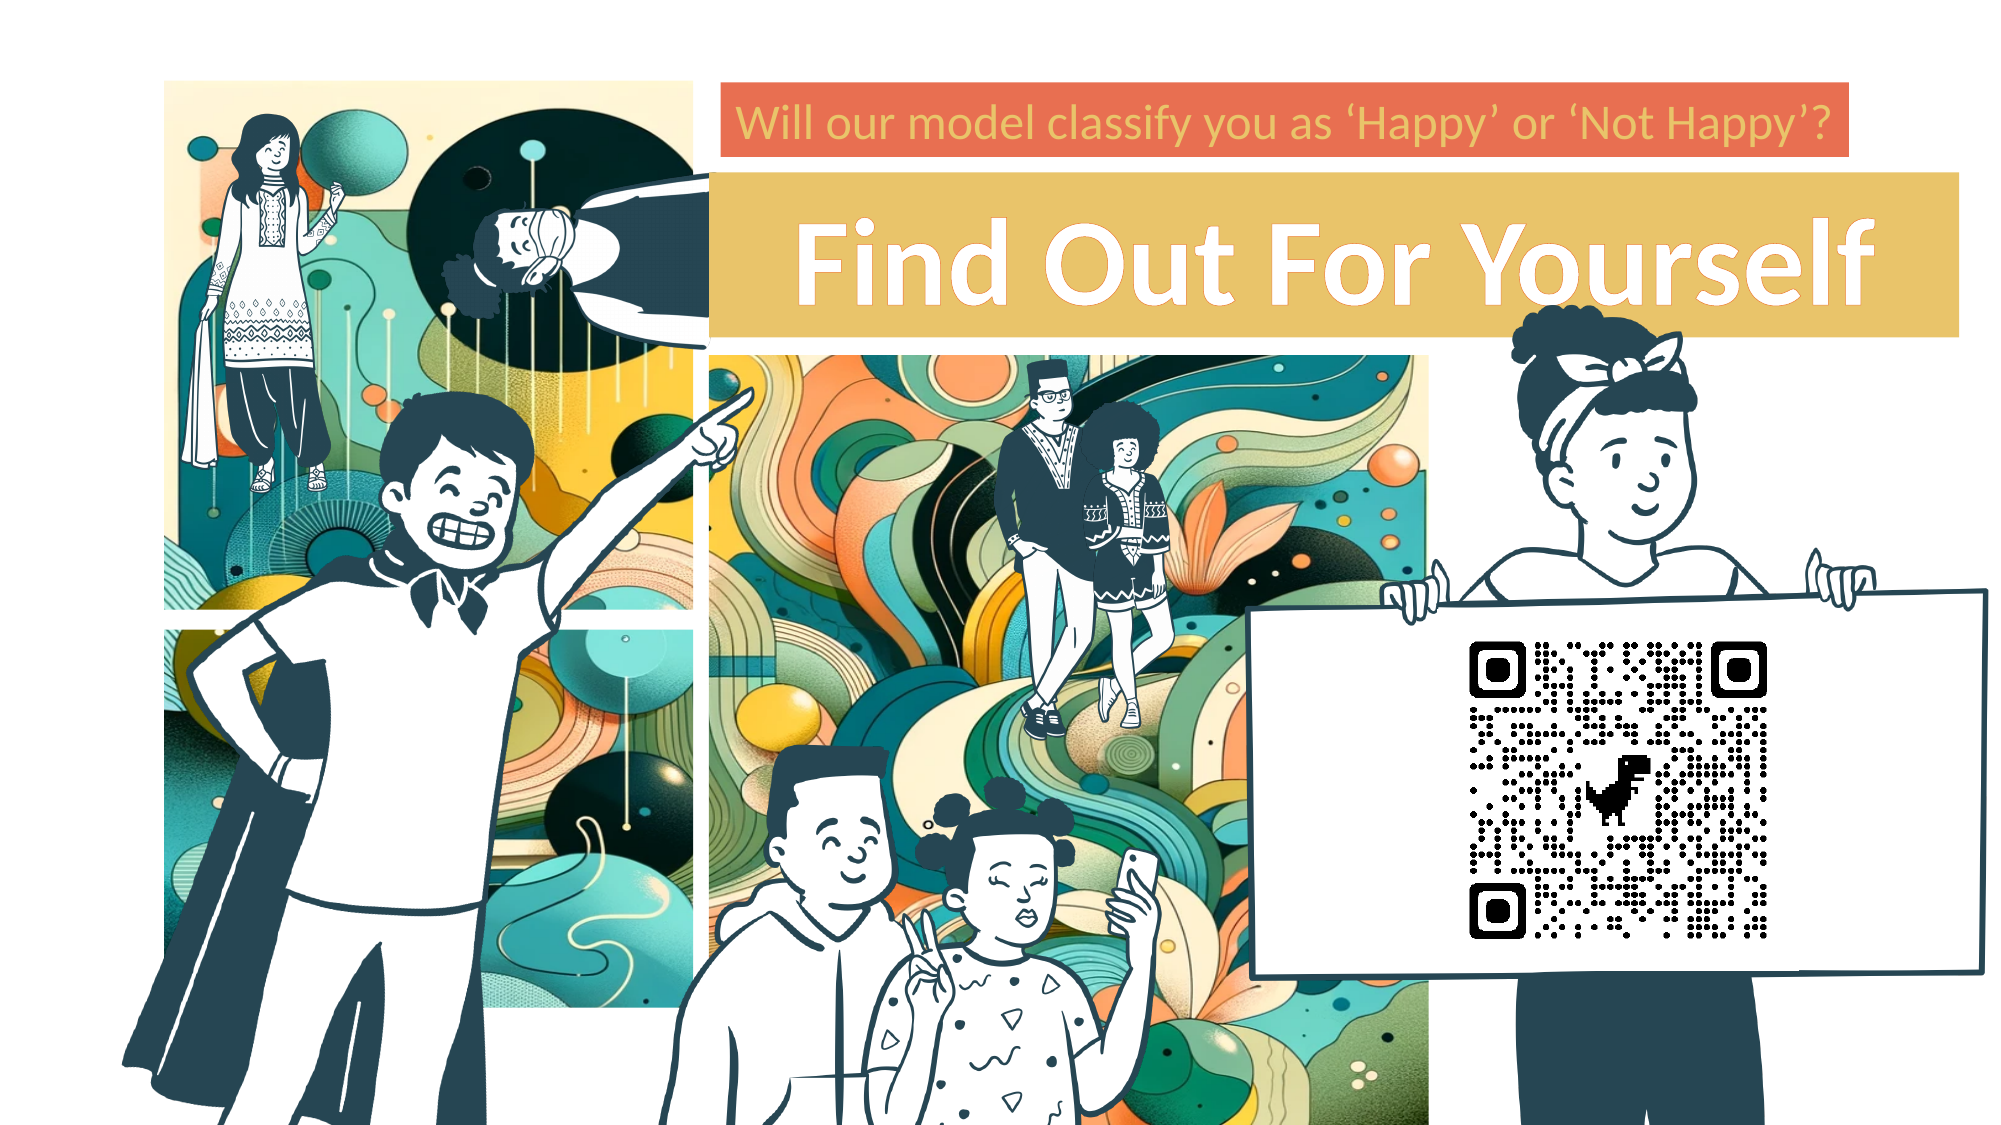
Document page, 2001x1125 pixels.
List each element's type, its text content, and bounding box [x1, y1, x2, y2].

picture [989, 355, 1179, 744]
text_box [675, 356, 694, 364]
picture [1230, 292, 2000, 1125]
text_box Will our model classify you as ‘Happy’ or ‘Not Happy’? [720, 82, 1849, 157]
text_box Find Out For Yourself [709, 172, 1960, 338]
picture [71, 110, 1170, 1125]
text_box [163, 80, 694, 310]
text_box [708, 354, 1230, 1125]
